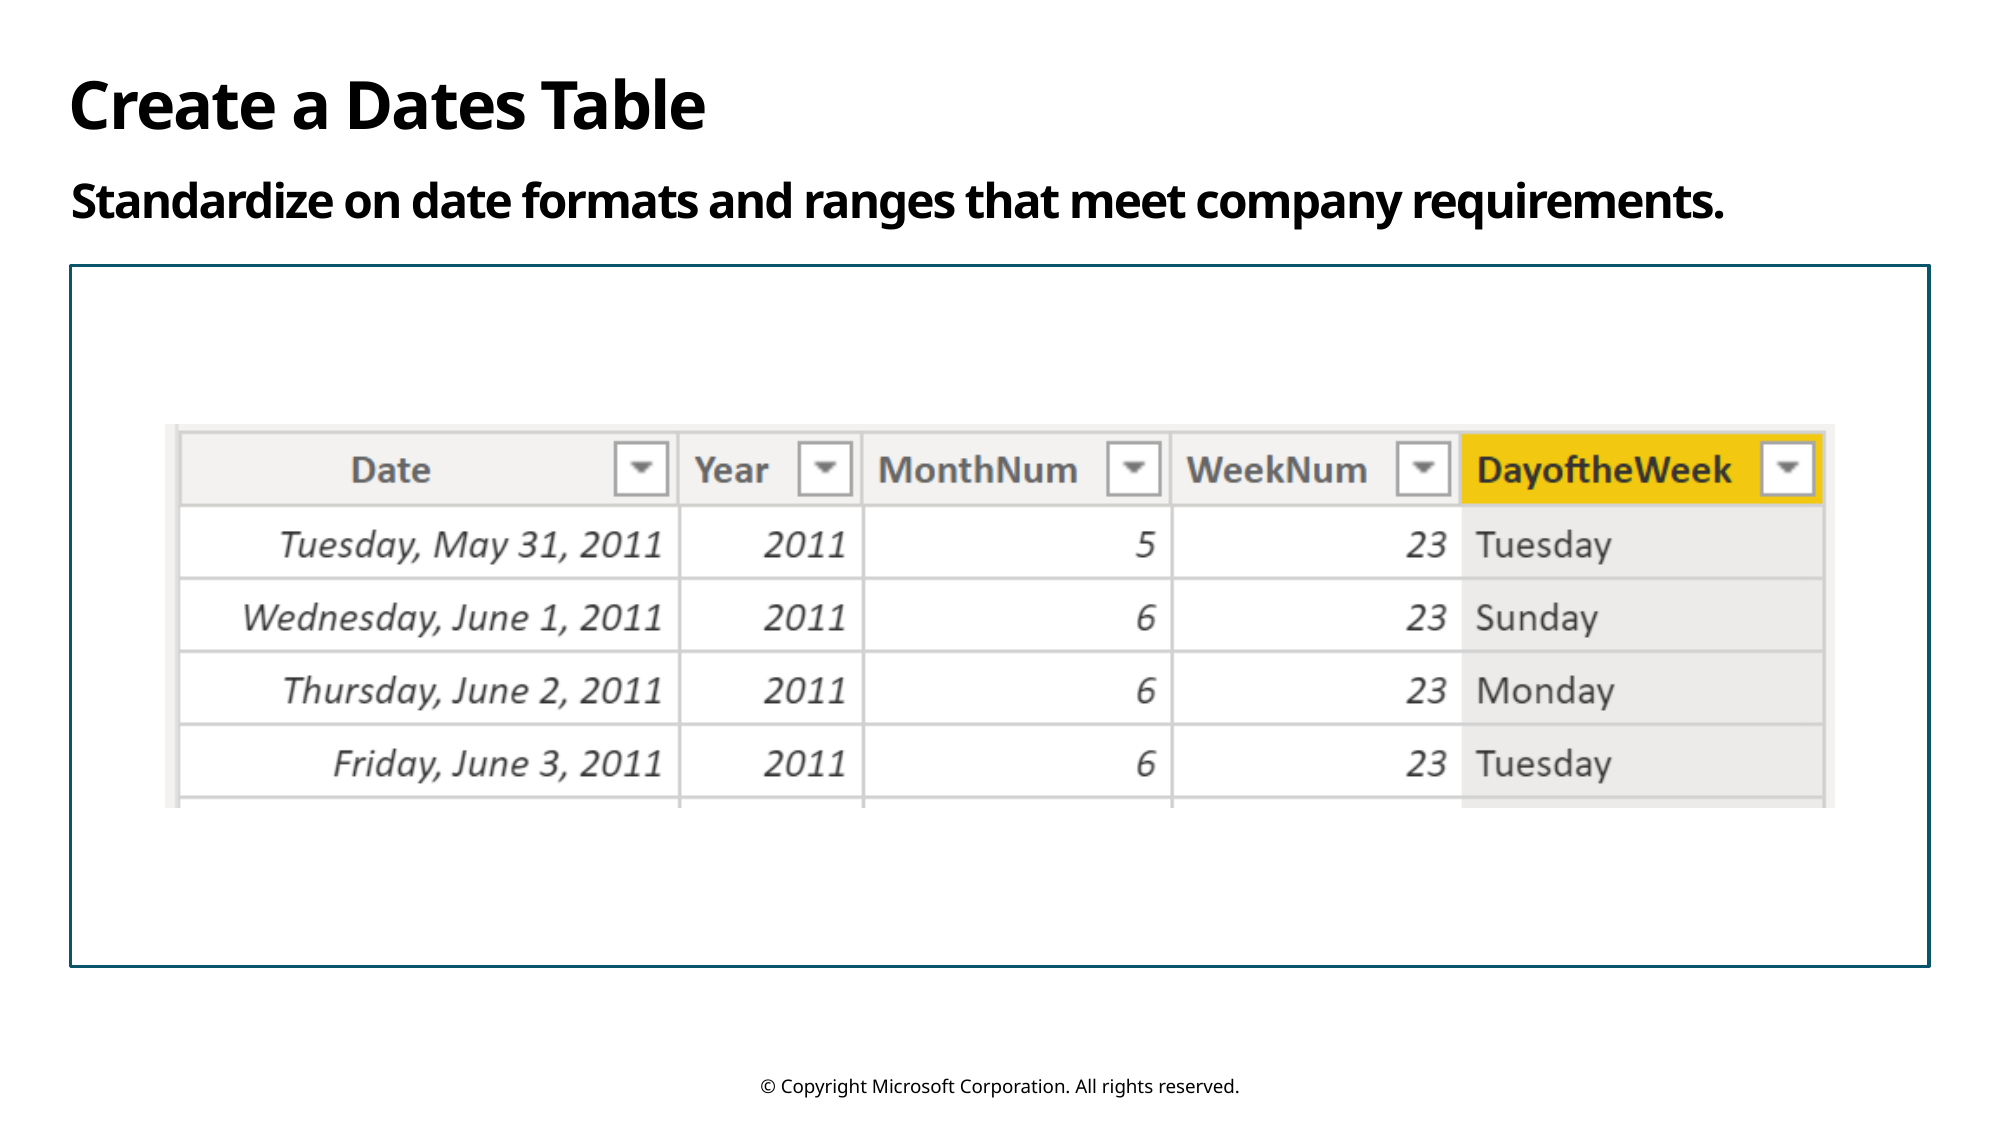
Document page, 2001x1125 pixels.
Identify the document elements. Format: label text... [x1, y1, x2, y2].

picture [165, 423, 1835, 808]
list Standardize on date formats and ranges that meet company requirements. [70, 170, 1930, 342]
text_box [70, 342, 1929, 967]
title Create a Dates Table [68, 71, 1930, 185]
